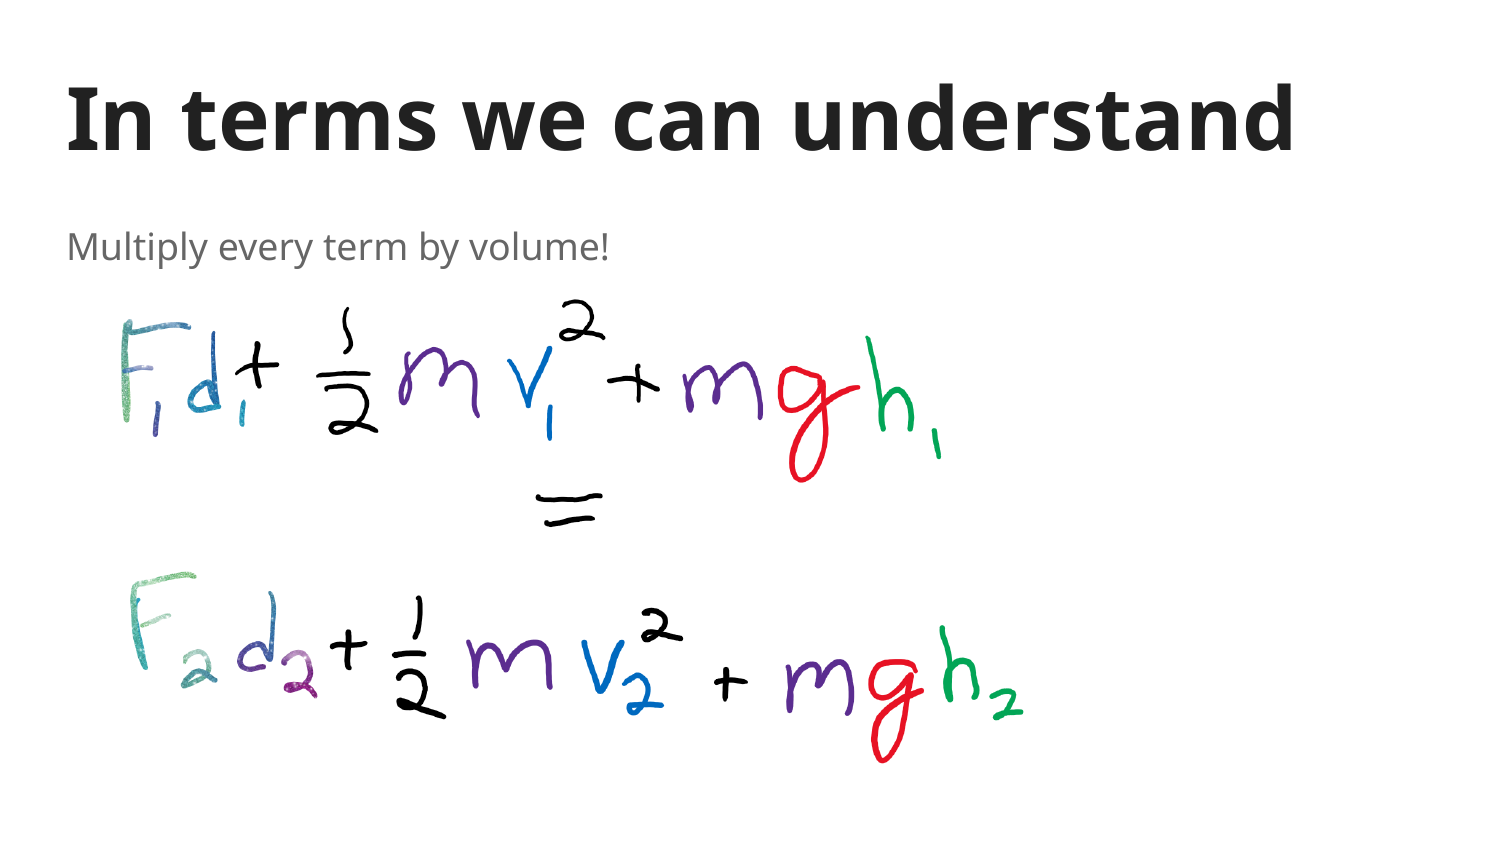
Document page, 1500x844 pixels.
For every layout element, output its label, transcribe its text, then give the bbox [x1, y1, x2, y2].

list Multiply every term by volume! [51, 201, 1449, 750]
picture [61, 286, 1052, 779]
title In terms we can understand [51, 48, 1449, 180]
